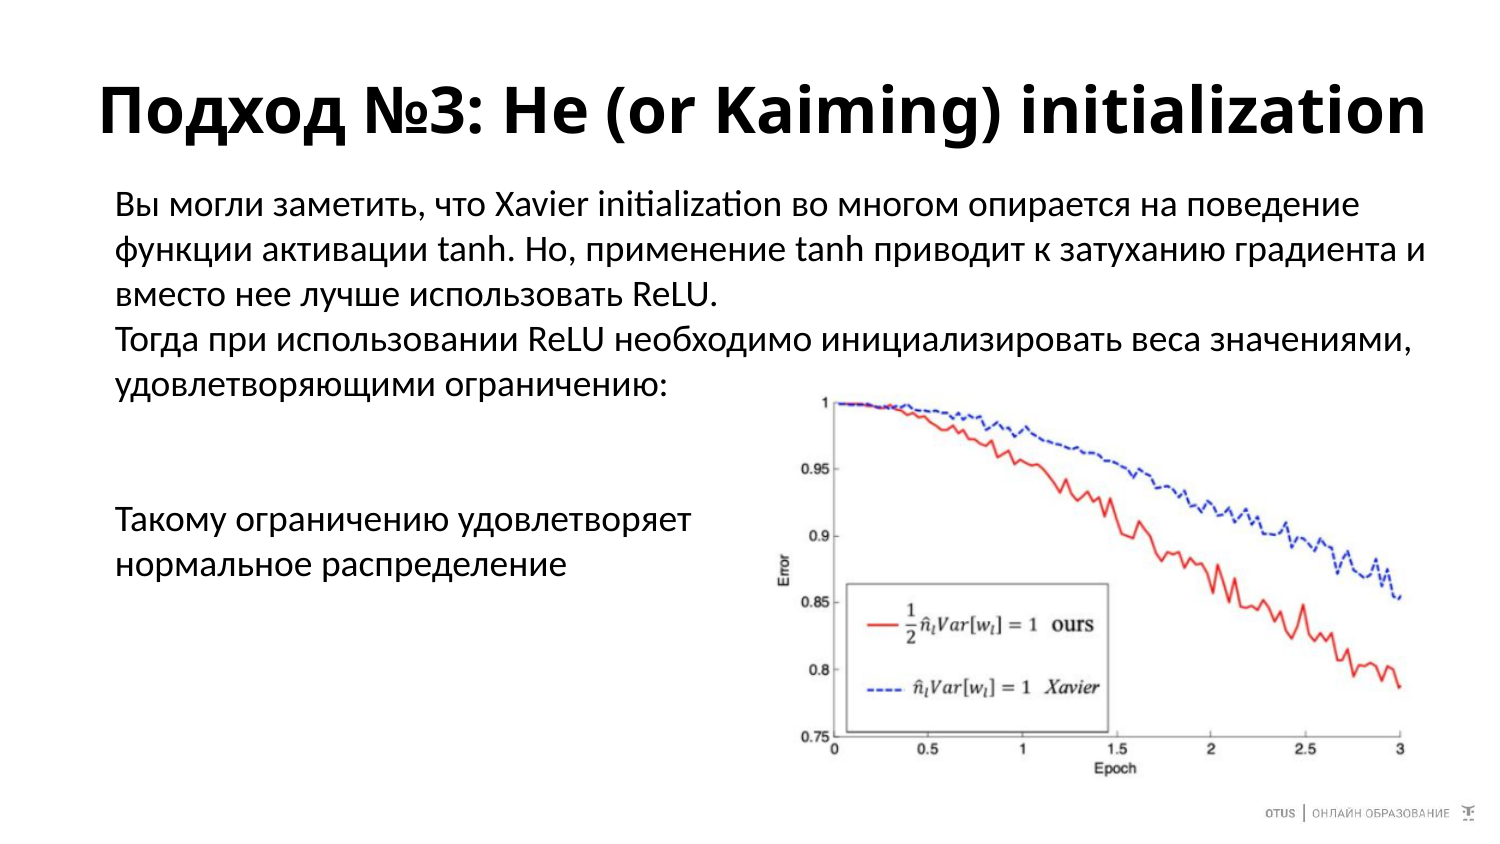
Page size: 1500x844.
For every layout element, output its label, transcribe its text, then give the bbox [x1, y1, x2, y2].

picture [1262, 799, 1475, 825]
picture [749, 368, 1431, 793]
title Подход №3: He (or Kaiming) initialization [82, 54, 1480, 234]
